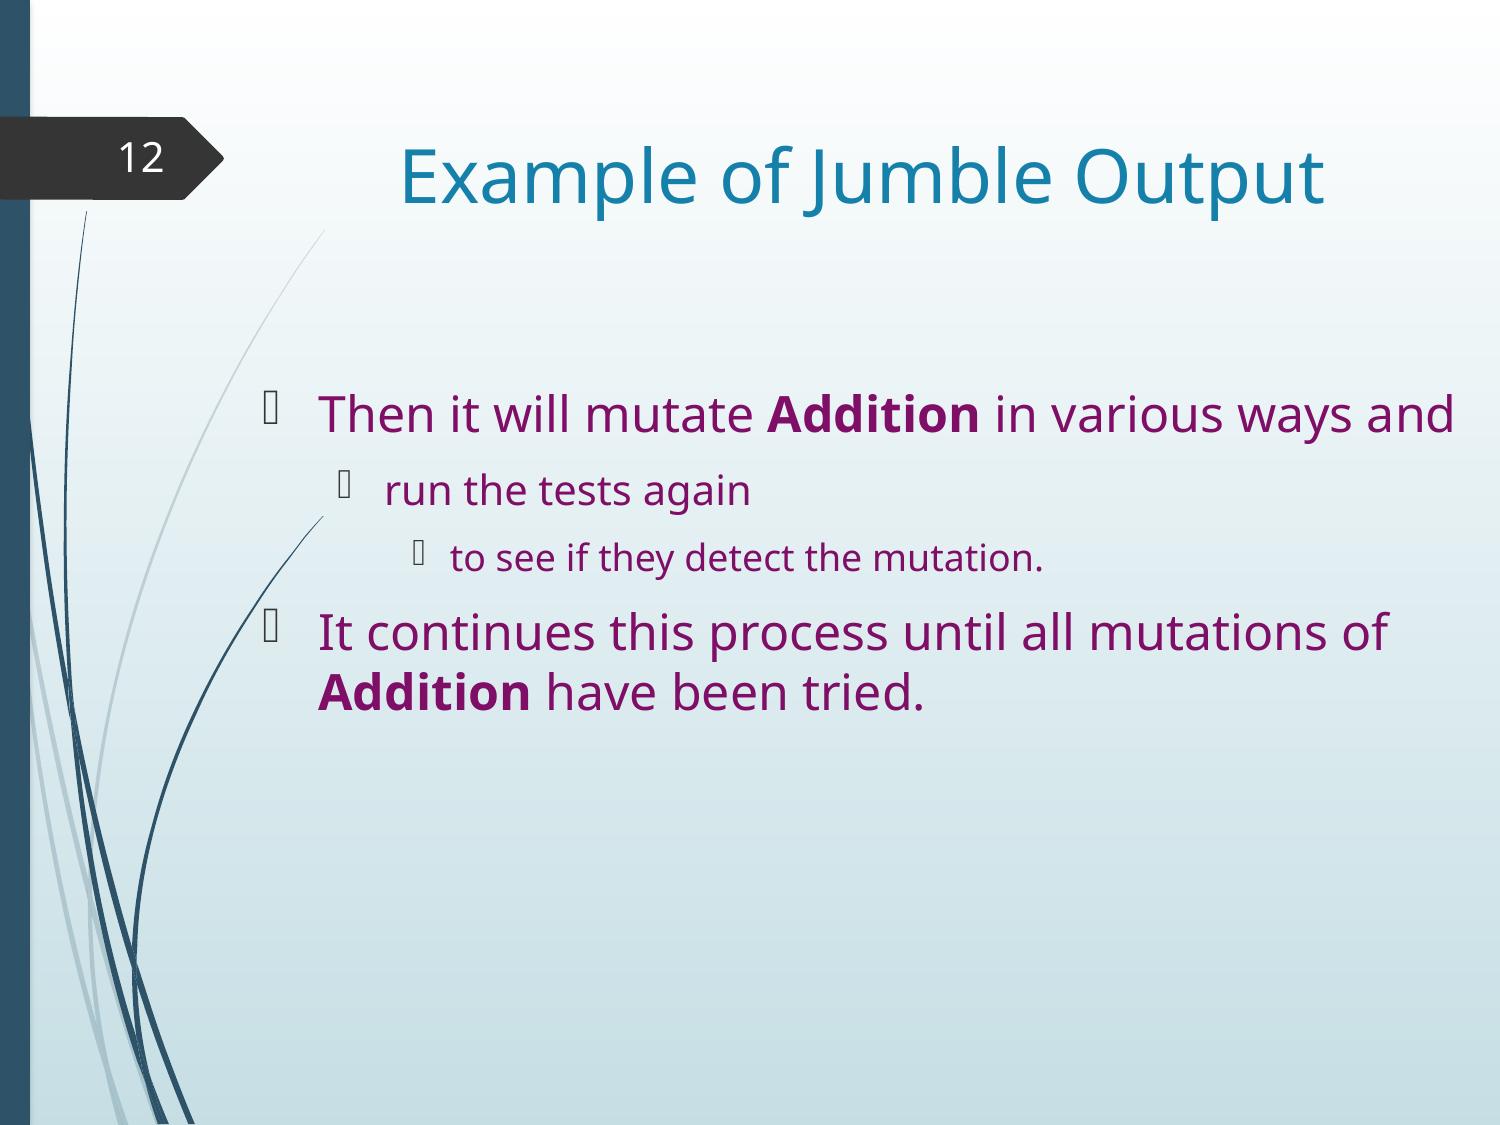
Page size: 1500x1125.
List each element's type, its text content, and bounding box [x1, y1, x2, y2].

list Then it will mutate Addition in various ways and run the tests again to see if they detect the mutation. It continues this process until all mutations of Addition have been tried. [247, 375, 1500, 1125]
title Example of Jumble Output [223, 121, 1500, 234]
slide_number 12 [83, 129, 180, 190]
